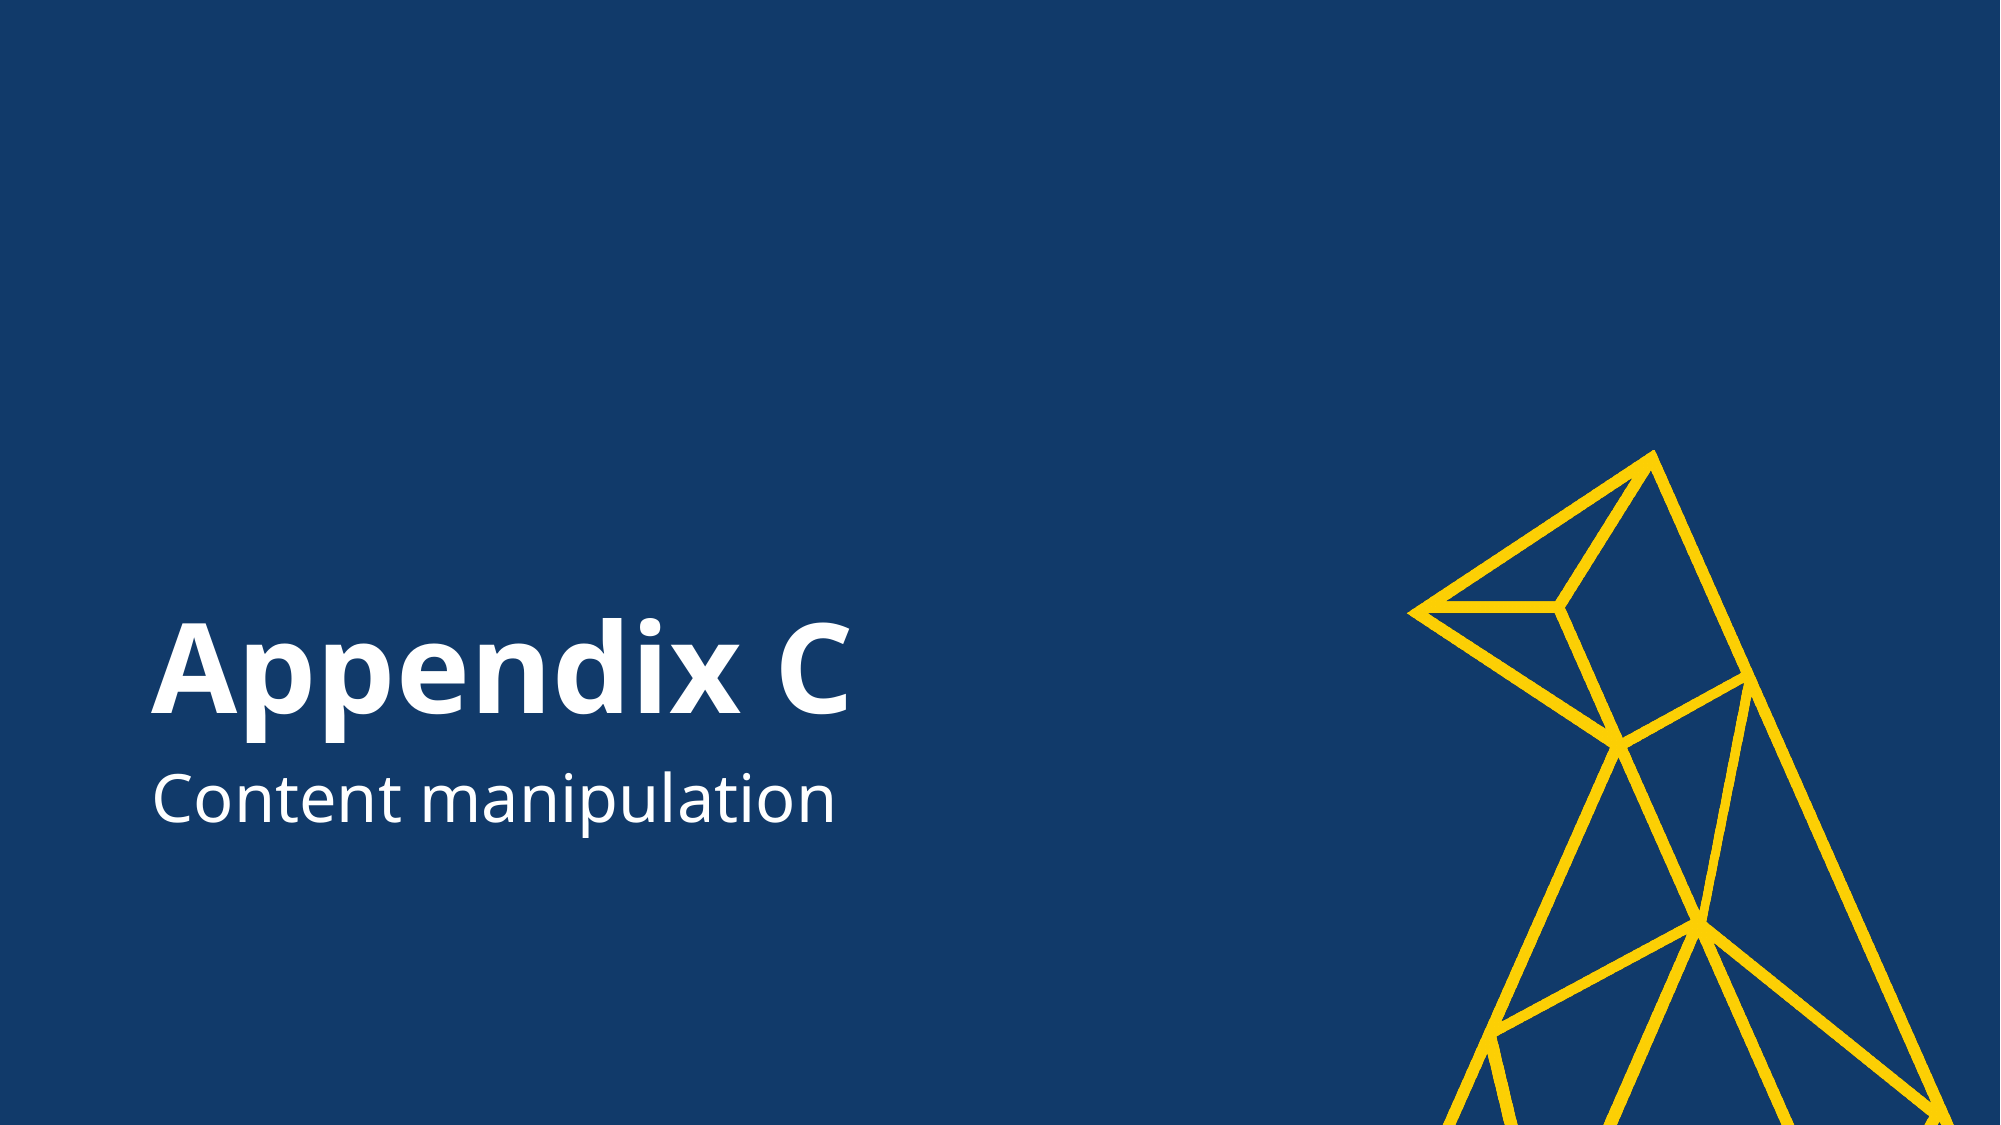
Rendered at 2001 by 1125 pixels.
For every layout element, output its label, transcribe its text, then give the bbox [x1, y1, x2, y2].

title Appendix C [136, 281, 1194, 704]
picture [1377, 450, 2000, 1125]
text_box Content manipulation [136, 704, 1194, 844]
